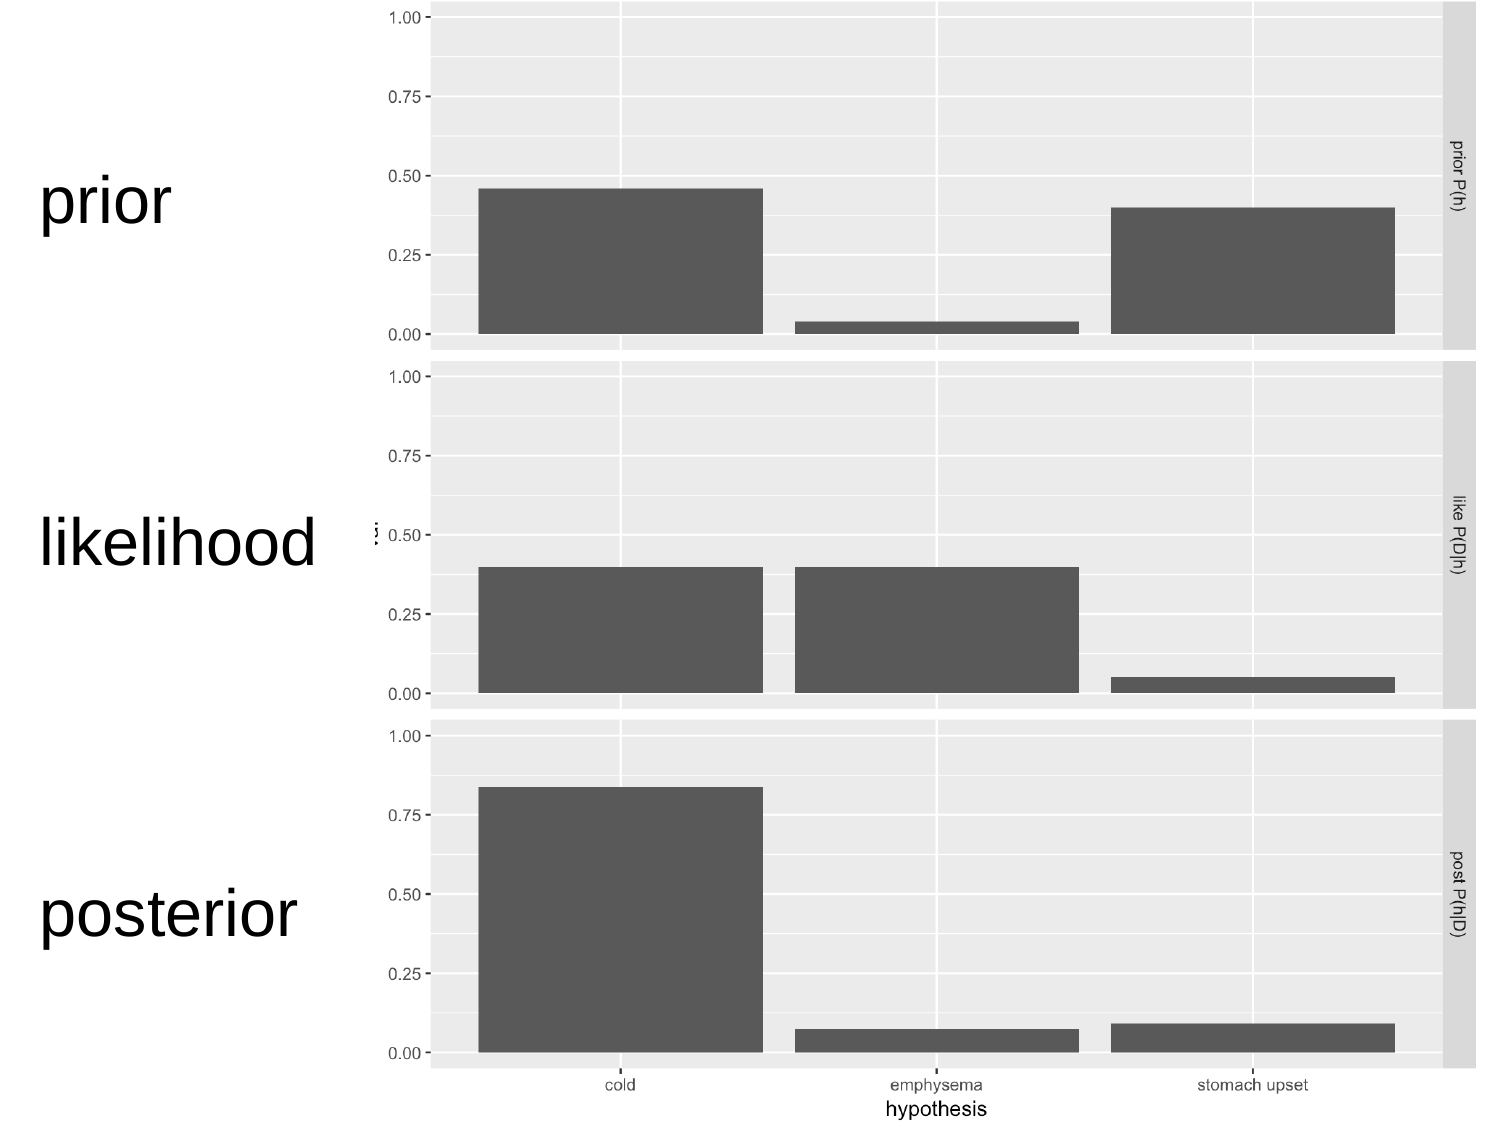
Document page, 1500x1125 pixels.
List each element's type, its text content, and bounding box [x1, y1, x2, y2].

text_box prior [24, 149, 300, 245]
text_box posterior [24, 862, 350, 958]
text_box likelihood [24, 491, 350, 587]
picture [374, 0, 1482, 1125]
